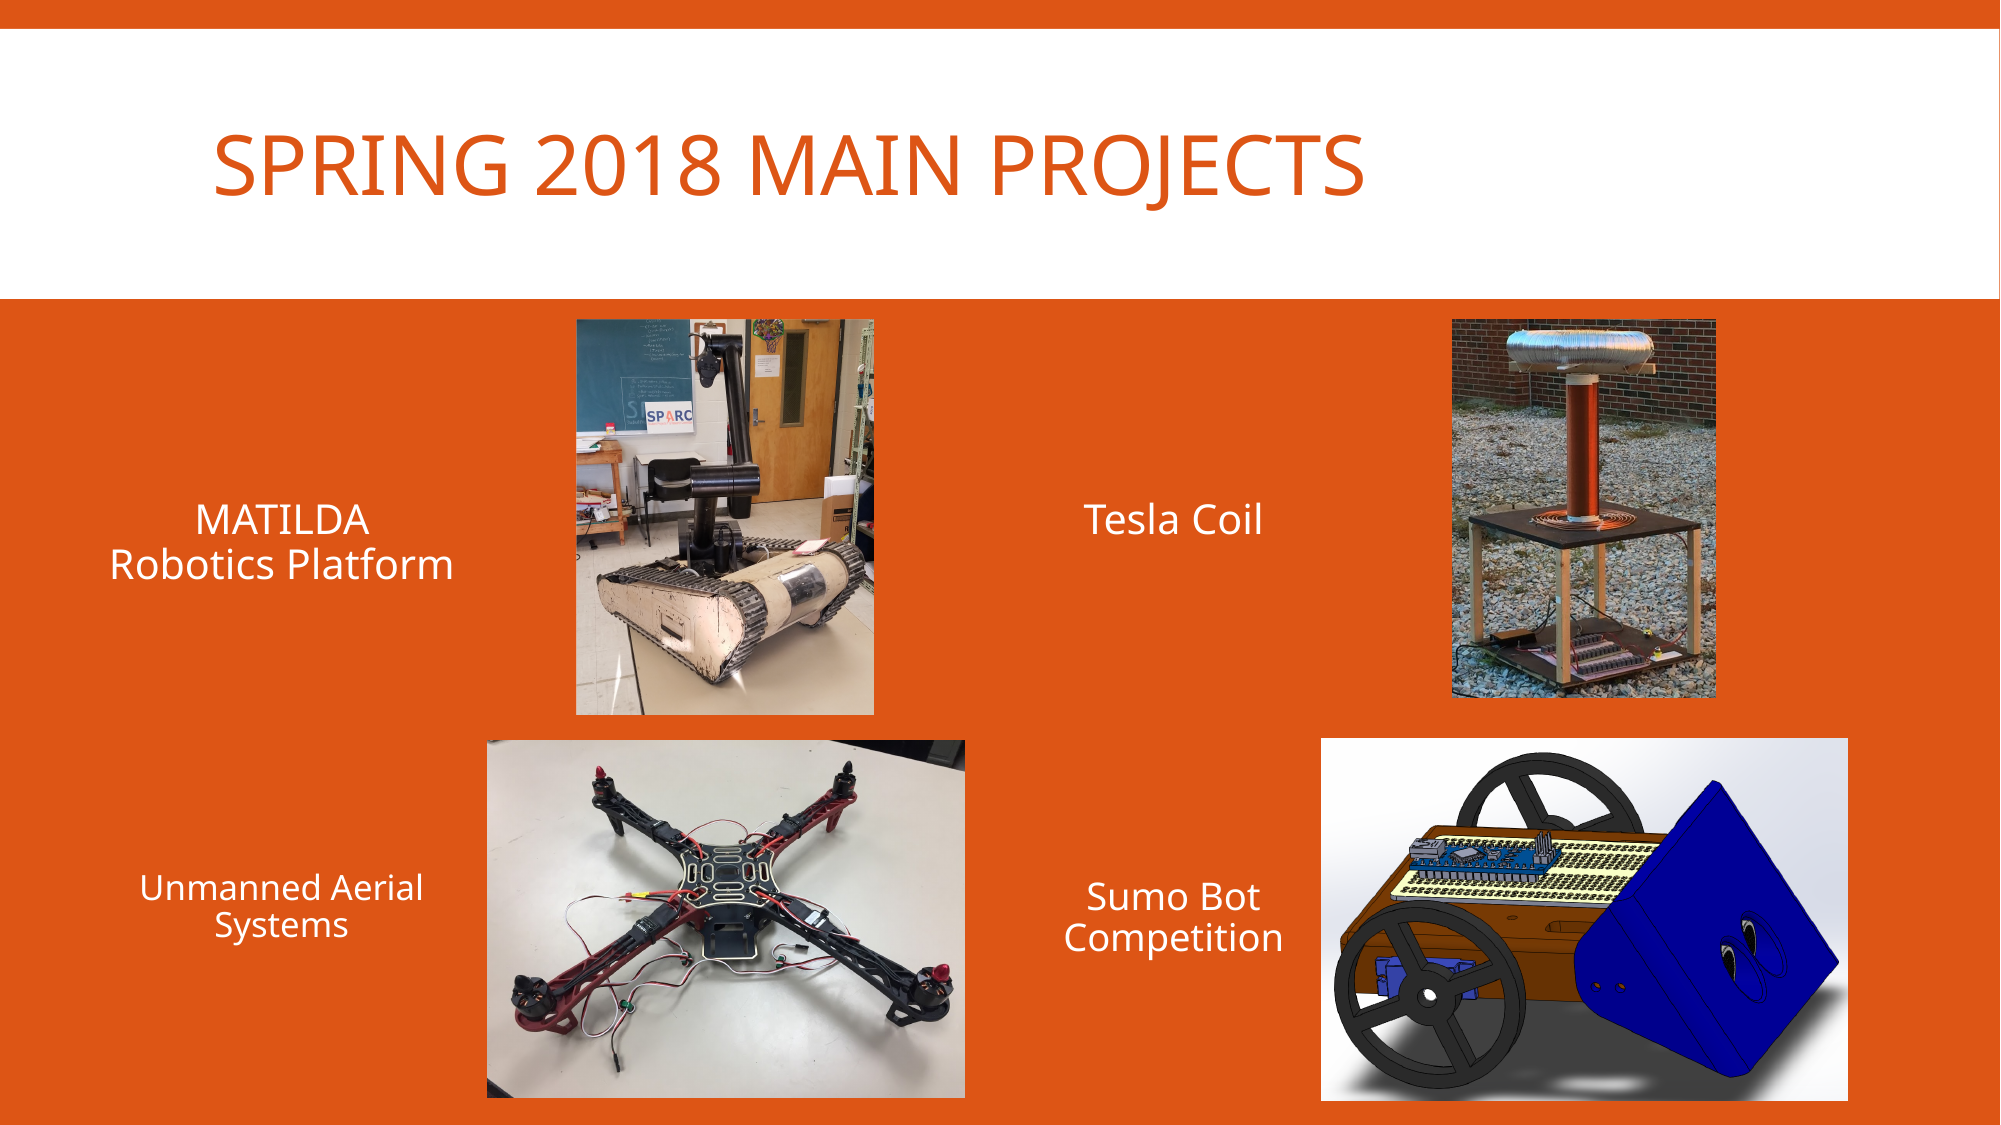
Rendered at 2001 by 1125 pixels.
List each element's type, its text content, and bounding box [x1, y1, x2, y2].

text_box Tesla Coil [1067, 491, 1280, 563]
picture [527, 320, 924, 714]
picture [1320, 737, 1848, 1101]
picture [487, 740, 965, 1099]
text_box Sumo Bot Competition [1011, 870, 1313, 968]
title Spring 2018 Main Projects [197, 46, 1803, 295]
list MATILDA Robotics Platform [91, 491, 473, 628]
text_box Unmanned Aerial Systems [120, 862, 444, 955]
picture [1452, 319, 1716, 698]
